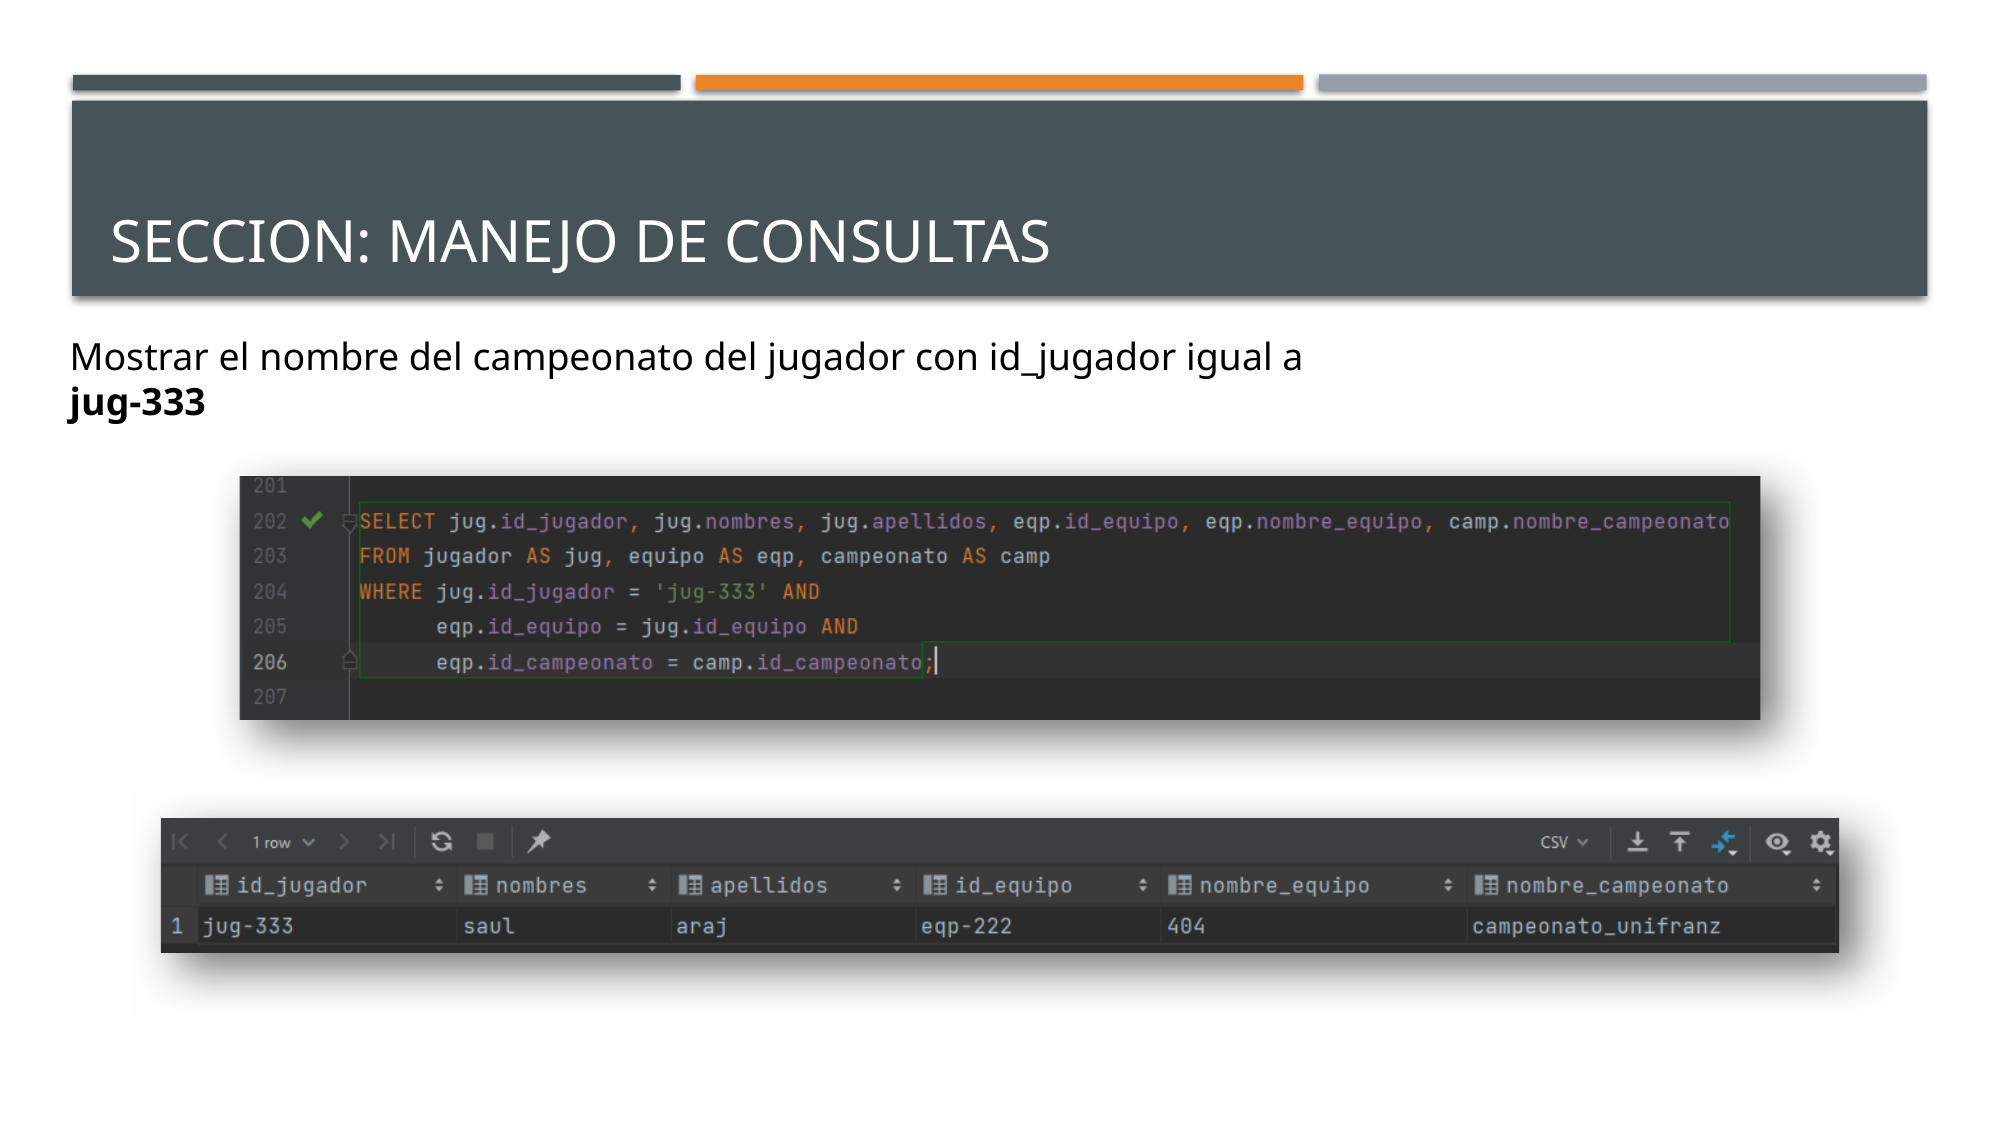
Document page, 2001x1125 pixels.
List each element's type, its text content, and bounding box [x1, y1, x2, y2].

picture [160, 818, 1840, 954]
text_box Mostrar el nombre del campeonato del jugador con id_jugador igual a jug-333 [54, 325, 1357, 476]
title SECCION: MANEJO DE CONSULTAS [95, 115, 1905, 282]
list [239, 475, 1761, 720]
